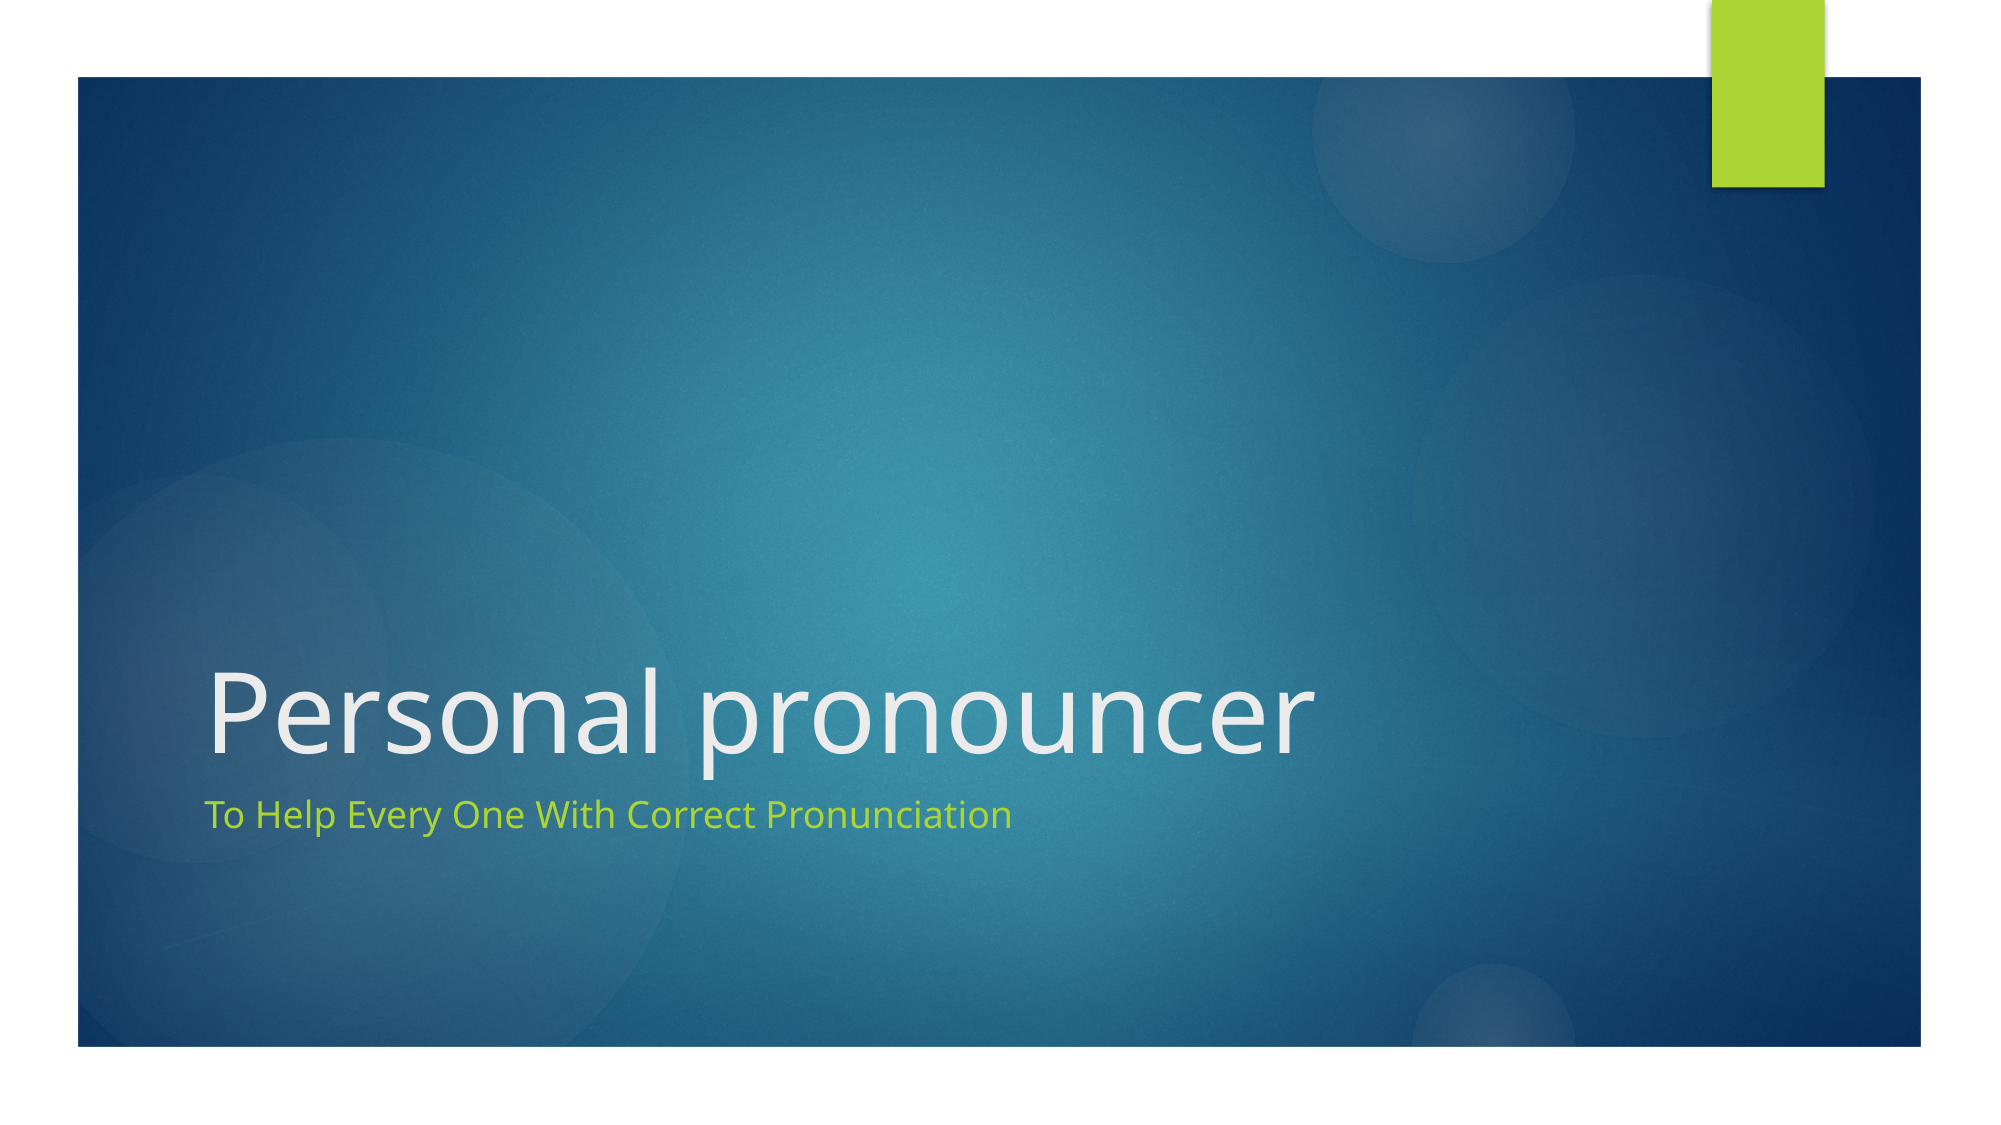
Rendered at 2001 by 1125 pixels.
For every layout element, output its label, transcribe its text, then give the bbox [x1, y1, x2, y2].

title Personal pronouncer [189, 344, 1638, 783]
subtitle To Help Every One With Correct Pronunciation [189, 783, 1638, 925]
